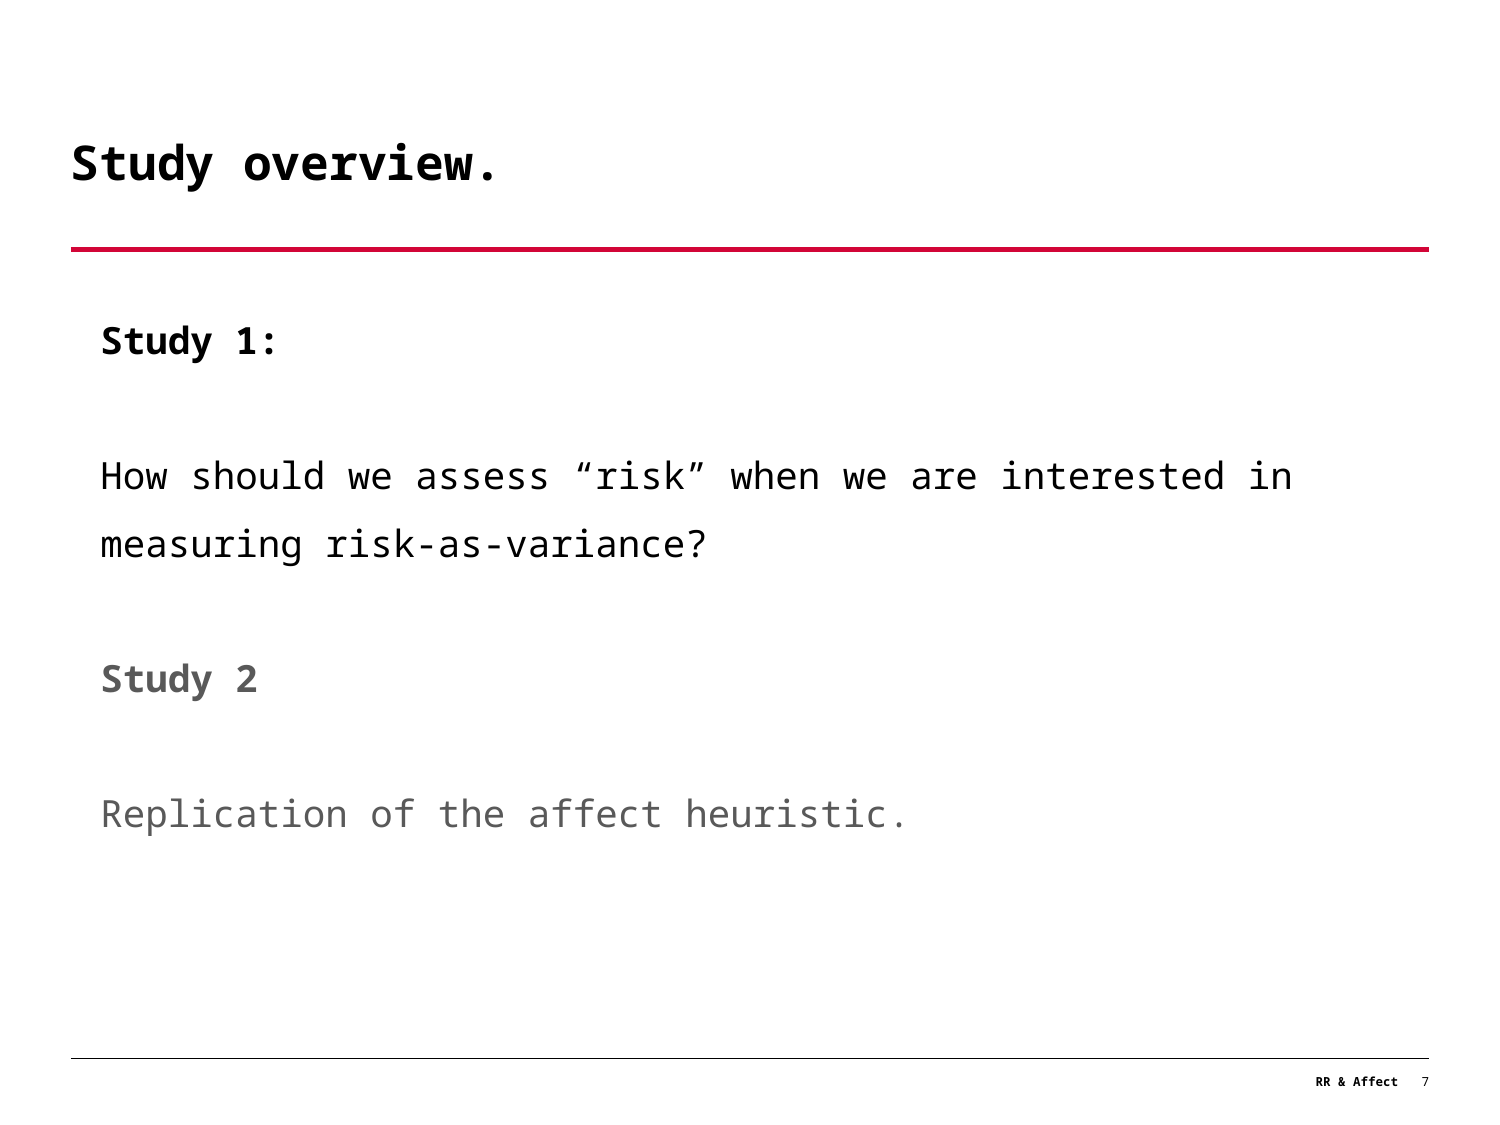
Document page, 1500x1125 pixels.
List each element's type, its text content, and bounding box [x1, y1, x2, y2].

footer RR & Affect [1092, 1070, 1405, 1100]
slide_number 7 [1405, 1070, 1430, 1100]
title Study overview. [70, 66, 1430, 191]
list Study 1: How should we assess “risk” when we are interested in measuring risk-as-variance? Study 2 Replication of the affect heuristic. [70, 255, 1430, 1024]
